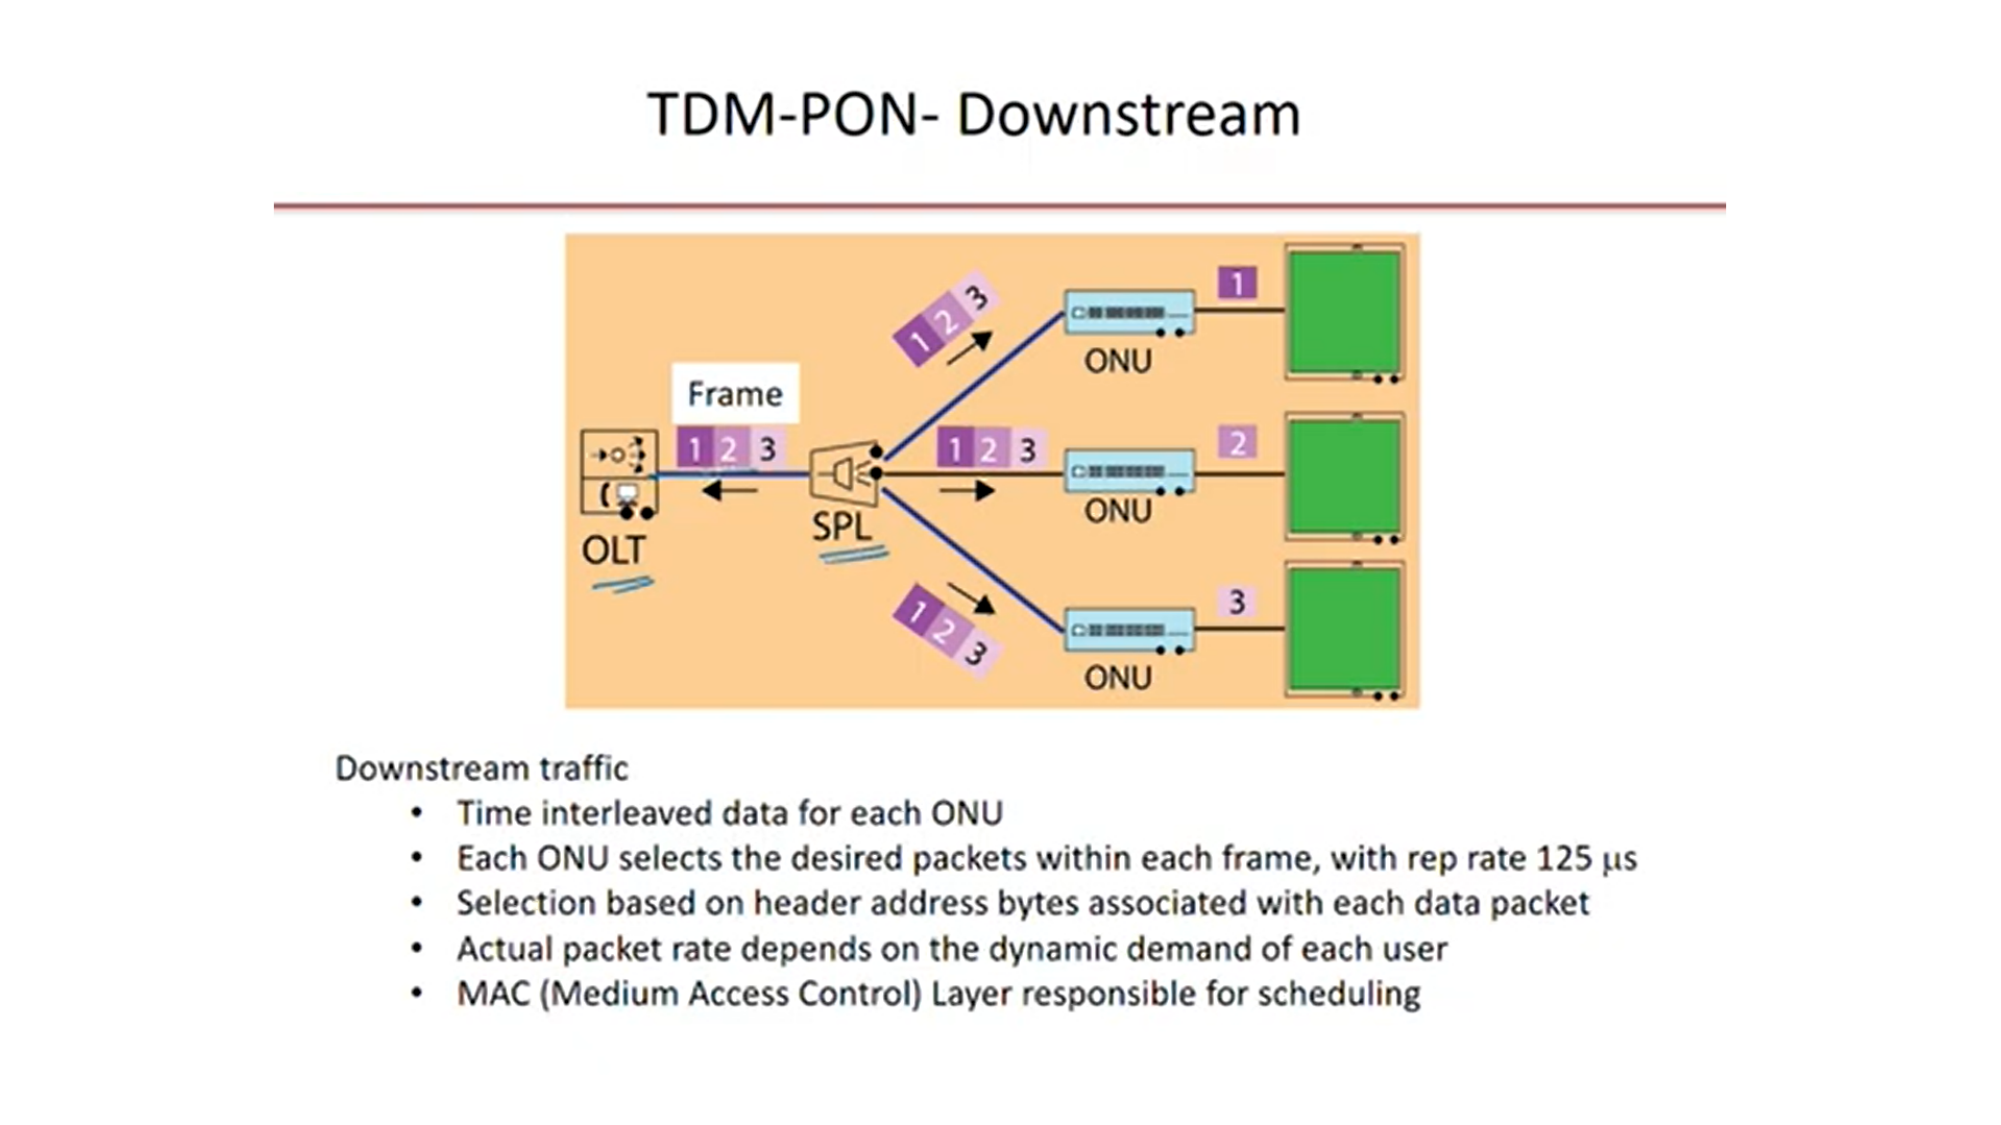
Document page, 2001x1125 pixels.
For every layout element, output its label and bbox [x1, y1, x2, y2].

text_box [273, 24, 1727, 1100]
